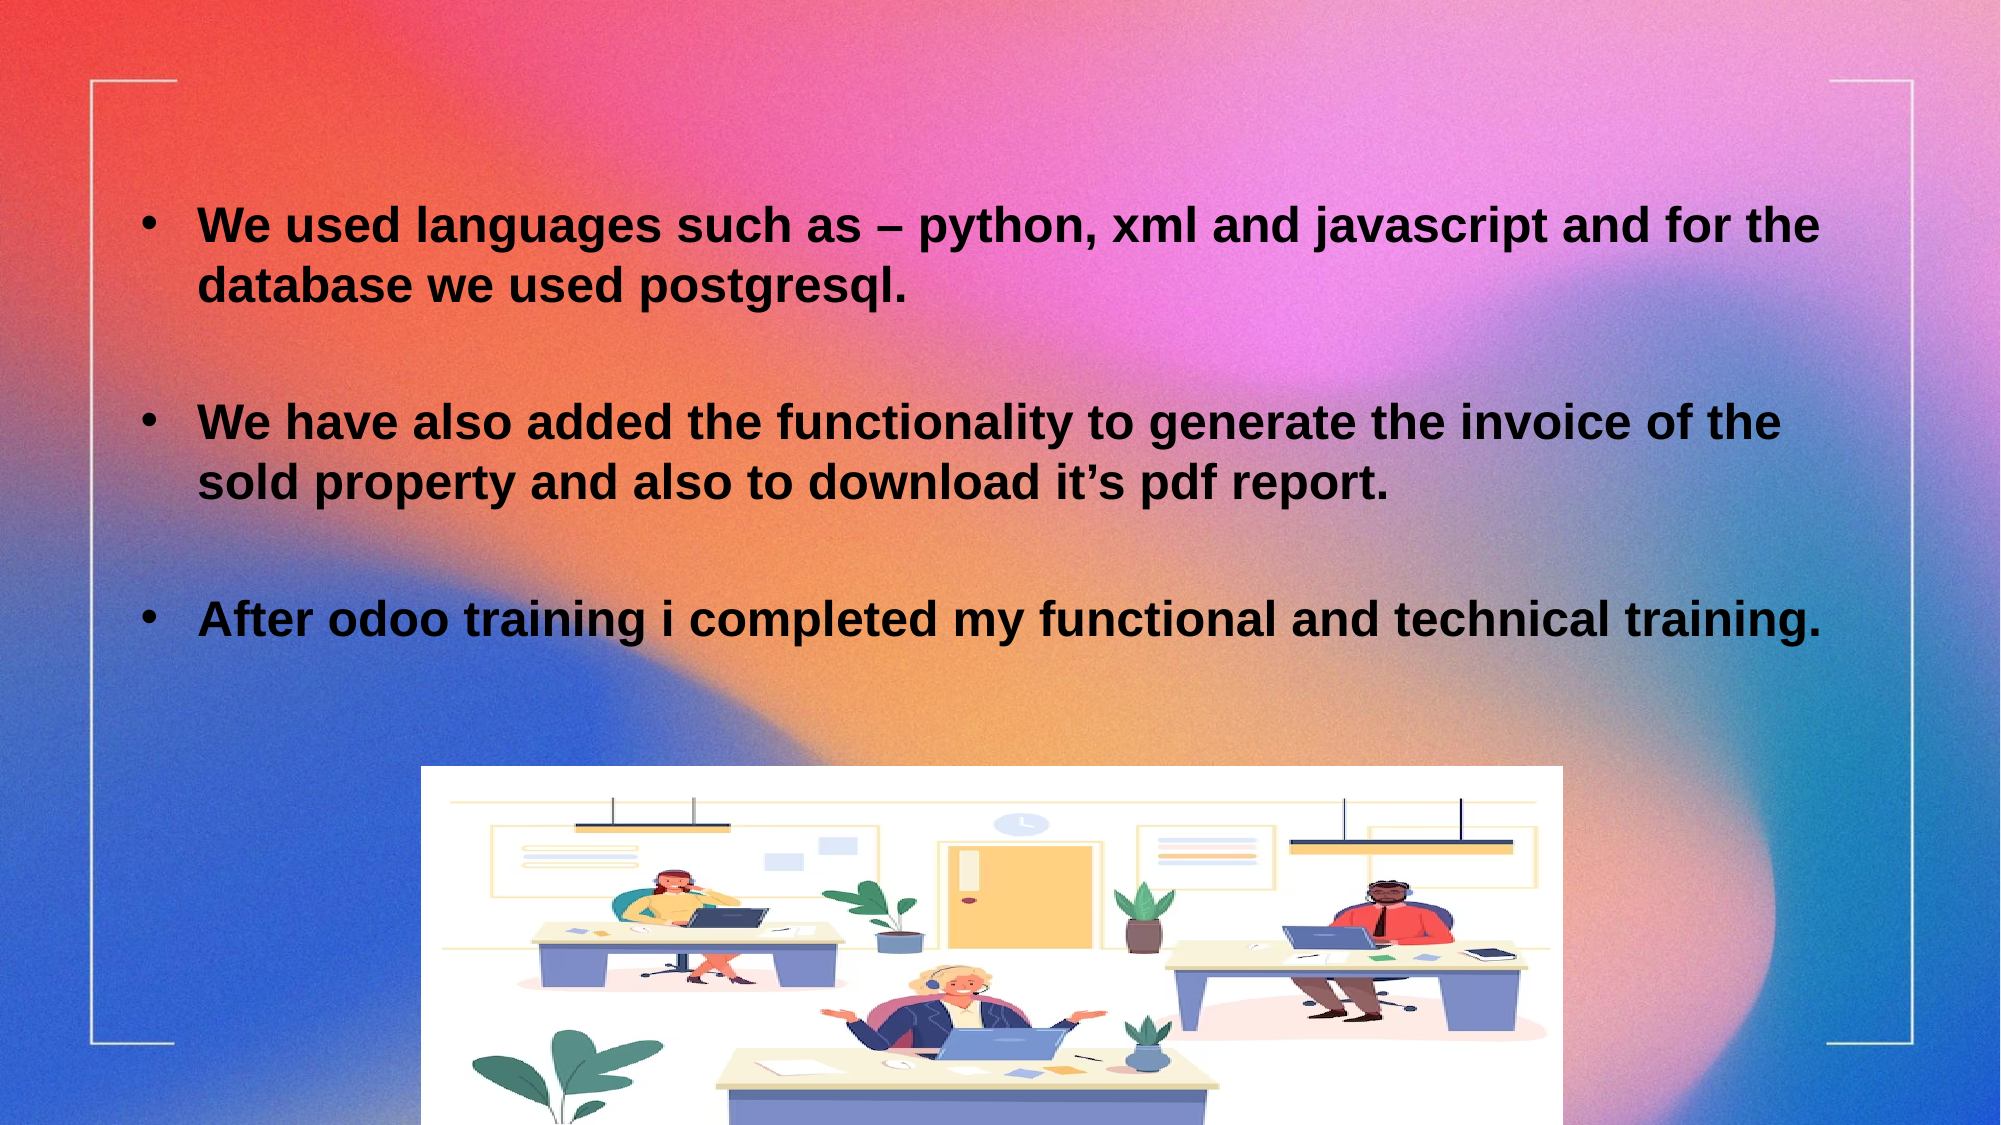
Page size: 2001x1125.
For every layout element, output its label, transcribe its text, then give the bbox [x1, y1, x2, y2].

text_box We used languages such as – python, xml and javascript and for the database we used postgresql. We have also added the functionality to generate the invoice of the sold property and also to download it’s pdf report. After odoo training i completed my functional and technical training. [125, 185, 1885, 985]
picture [0, 0, 2001, 1125]
text_box [99, 90, 1900, 186]
